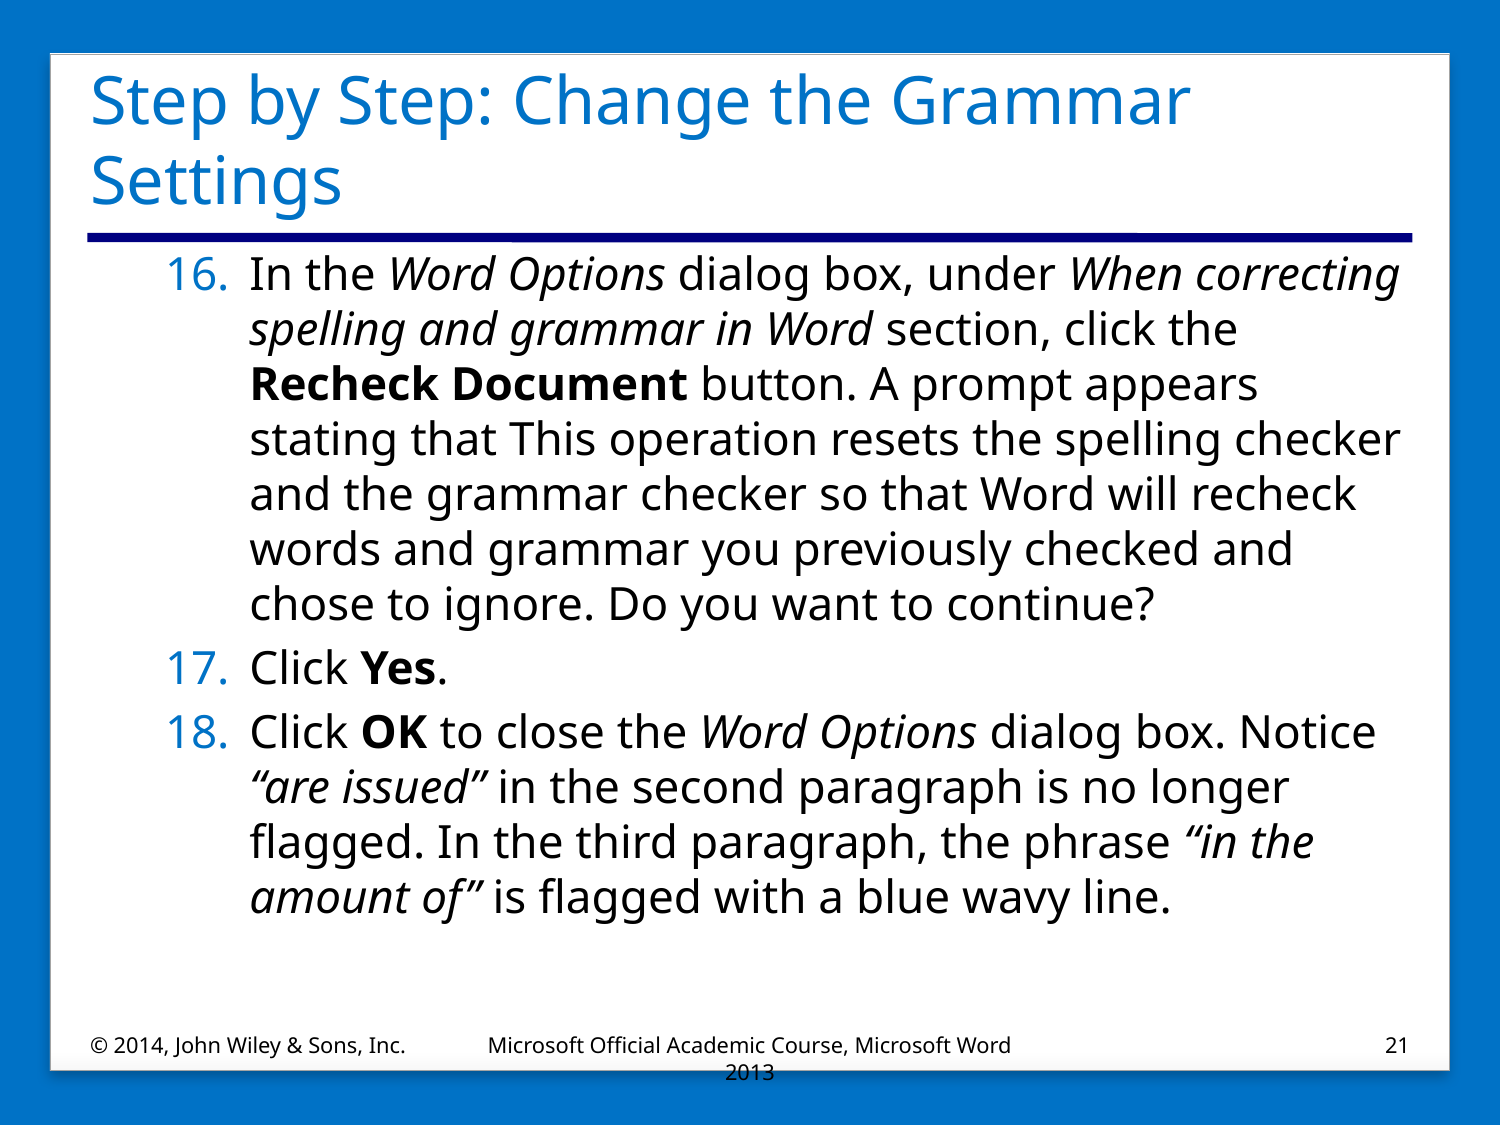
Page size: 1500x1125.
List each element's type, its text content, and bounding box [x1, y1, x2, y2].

footer Microsoft Official Academic Course, Microsoft Word 2013 [449, 1024, 1051, 1103]
slide_number 21 [1074, 1024, 1426, 1103]
list In the Word Options dialog box, under When correcting spelling and grammar in Word section, click the Recheck Document button. A prompt appears stating that This operation resets the spelling checker and the grammar checker so that Word will recheck words and grammar you previously checked and chose to ignore. Do you want to continue? Click Yes. Click OK to close the Word Options dialog box. Notice “are issued” in the second paragraph is no longer flagged. In the third paragraph, the phrase “in the amount of” is flagged with a blue wavy line. [75, 237, 1425, 1063]
title Step by Step: Change the Grammar Settings [74, 74, 1426, 226]
slide_number © 2014, John Wiley & Sons, Inc. [74, 1024, 426, 1103]
